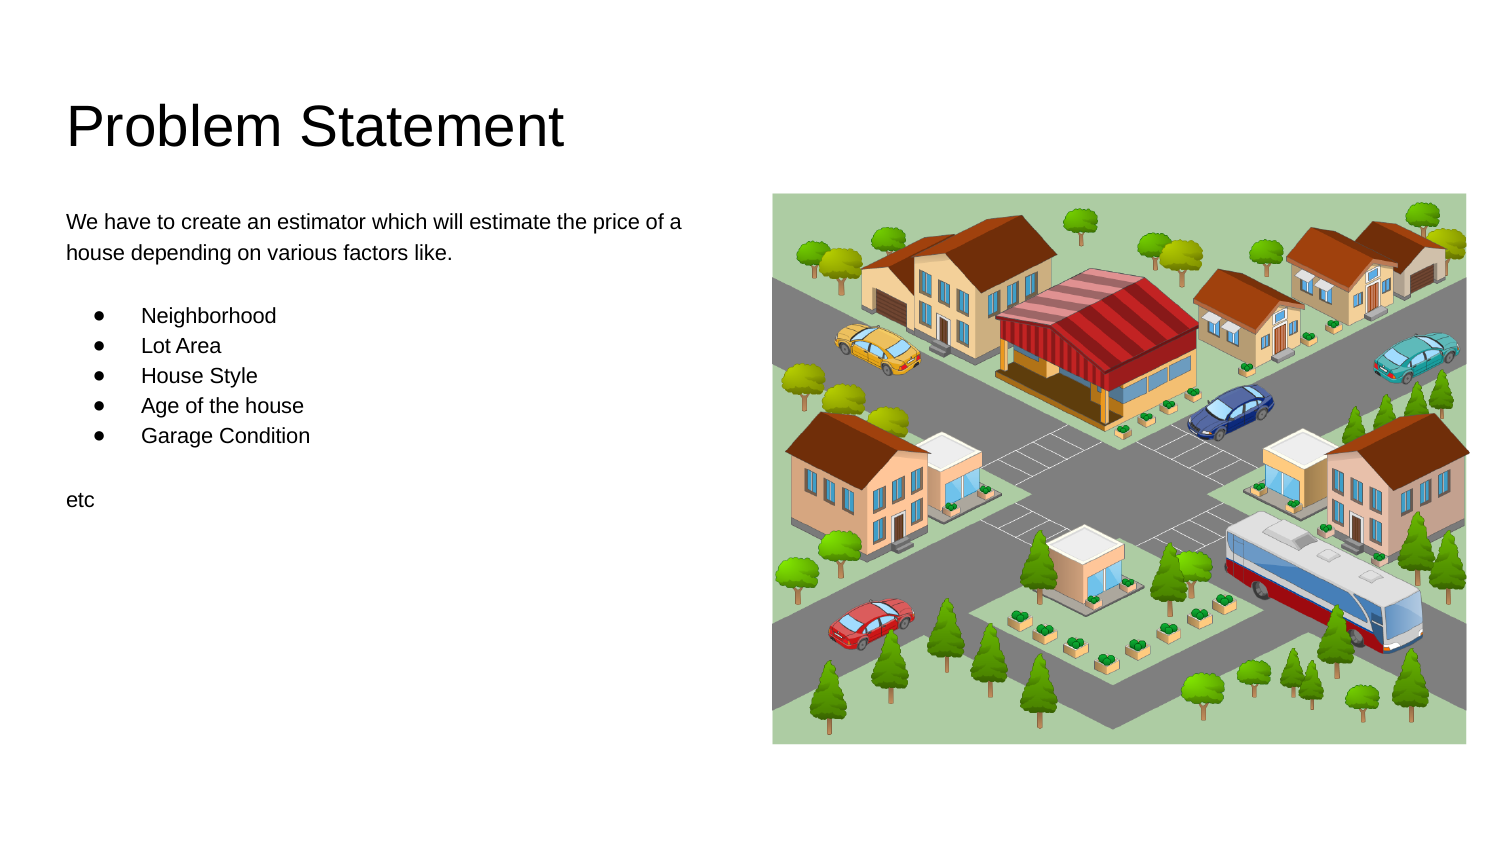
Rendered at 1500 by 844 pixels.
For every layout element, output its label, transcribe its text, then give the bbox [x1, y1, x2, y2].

title Problem Statement [51, 72, 1449, 167]
list We have to create an estimator which will estimate the price of a house depending on various factors like. Neighborhood Lot Area House Style Age of the house Garage Condition etc [51, 189, 708, 750]
picture [771, 193, 1470, 746]
